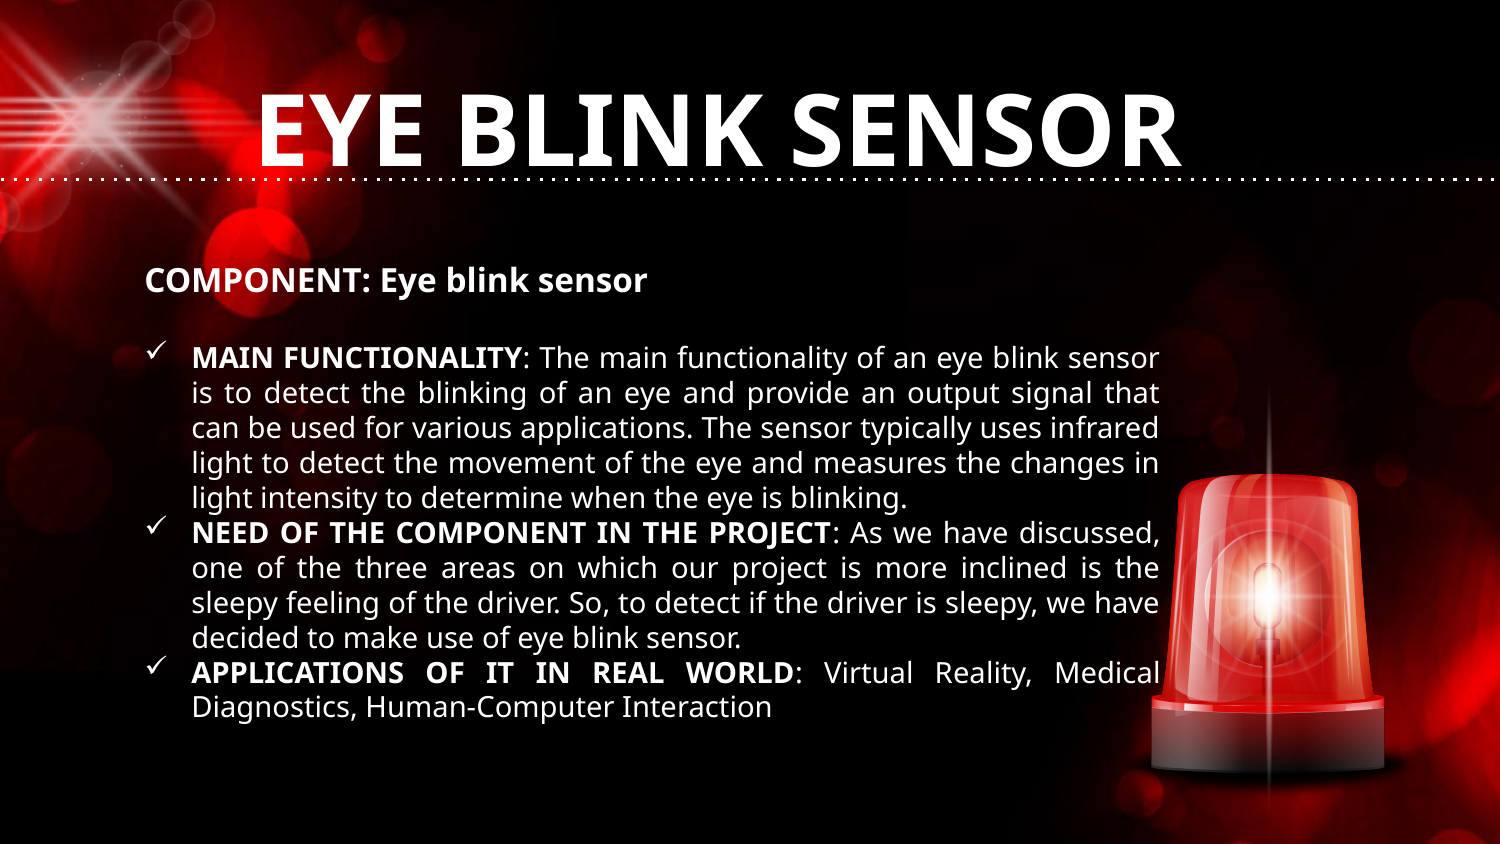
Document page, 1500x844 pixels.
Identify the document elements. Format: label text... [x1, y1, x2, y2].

text_box COMPONENT: Eye blink sensor MAIN FUNCTIONALITY: The main functionality of an eye blink sensor is to detect the blinking of an eye and provide an output signal that can be used for various applications. The sensor typically uses infrared light to detect the movement of the eye and measures the changes in light intensity to determine when the eye is blinking. NEED OF THE COMPONENT IN THE PROJECT: As we have discussed, one of the three areas on which our project is more inclined is the sleepy feeling of the driver. So, to detect if the driver is sleepy, we have decided to make use of eye blink sensor. APPLICATIONS OF IT IN REAL WORLD: Virtual Reality, Medical Diagnostics, Human-Computer Interaction [129, 251, 1176, 732]
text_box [1117, 347, 1419, 844]
title EYE BLINK SENSOR [99, 51, 1363, 146]
picture [0, 0, 1500, 844]
